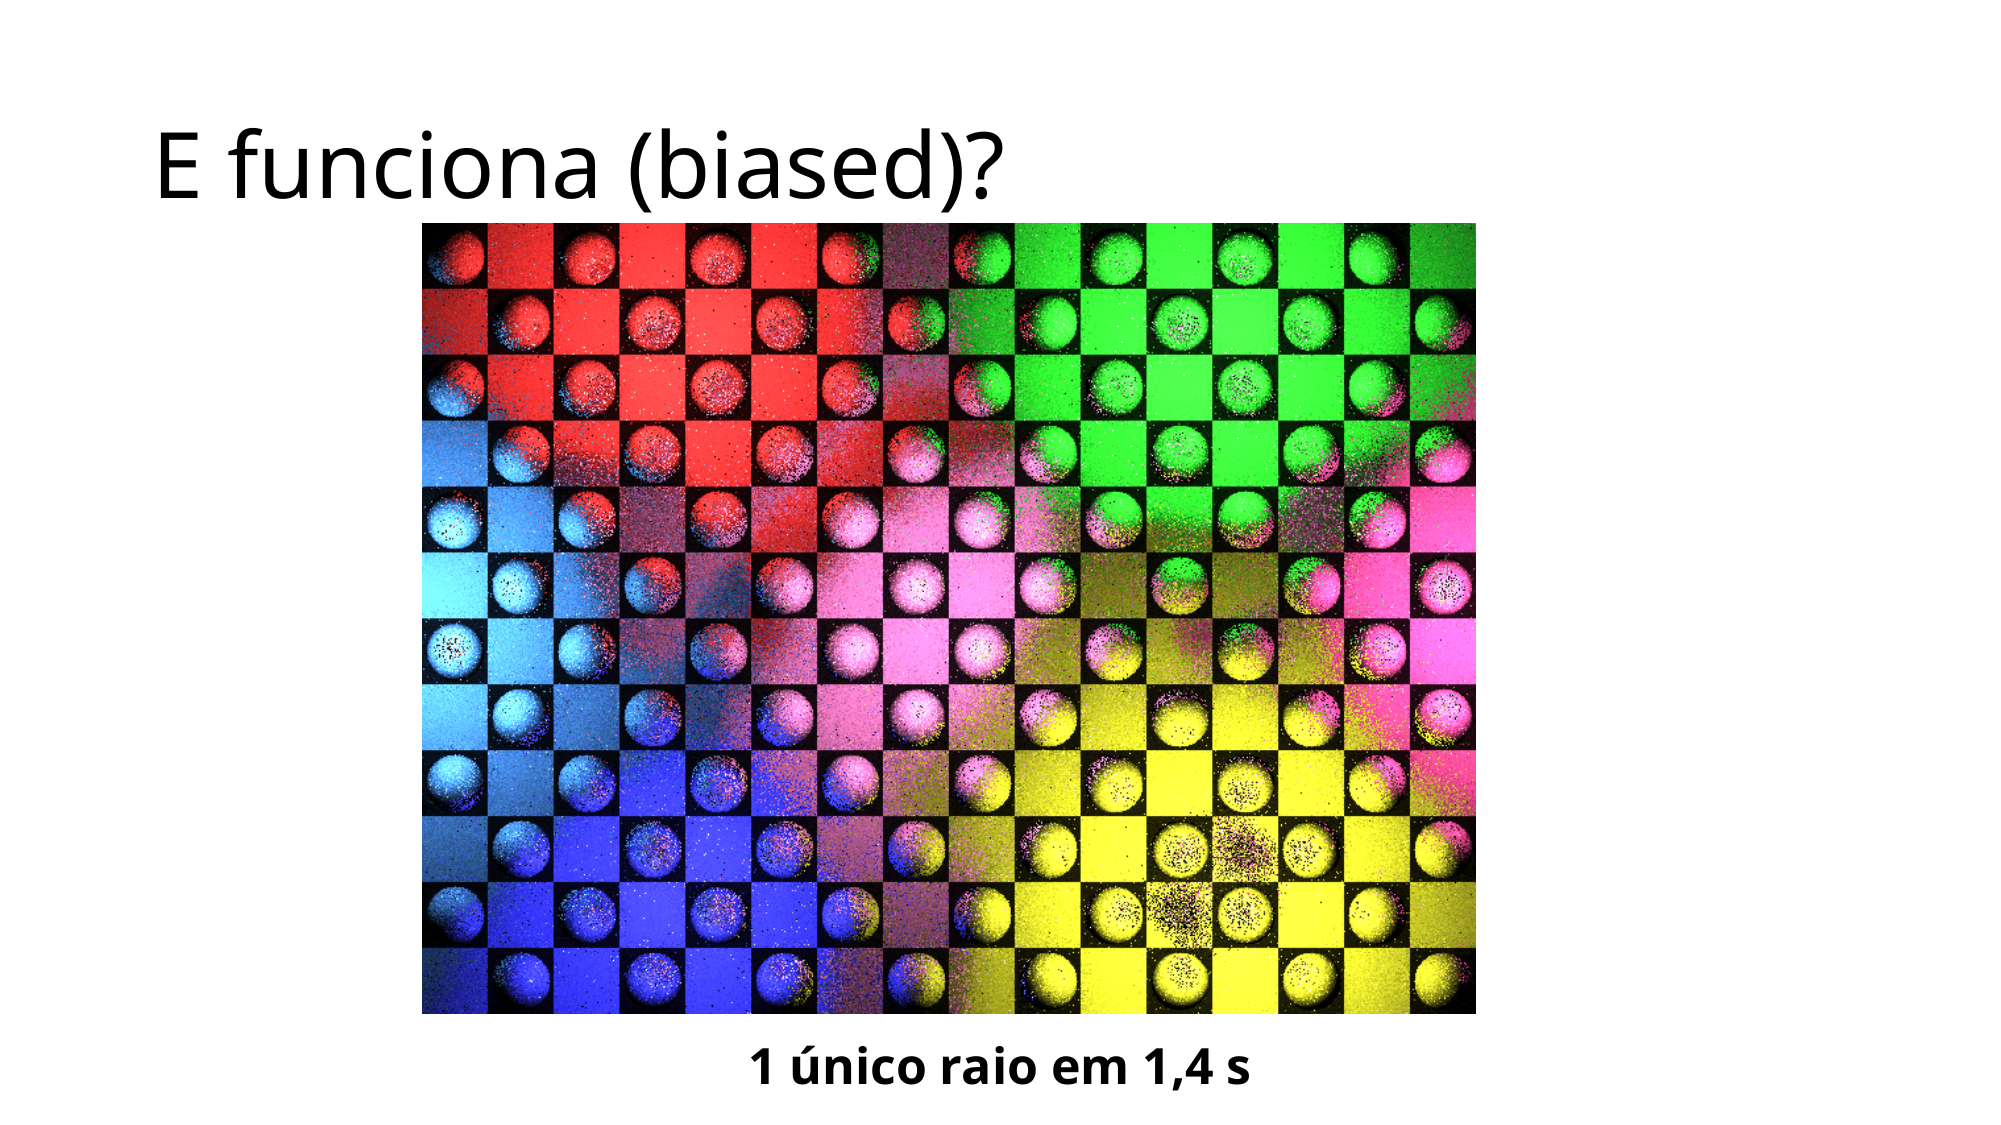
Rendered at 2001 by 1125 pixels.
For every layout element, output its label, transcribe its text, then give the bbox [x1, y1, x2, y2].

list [422, 222, 1477, 1014]
text_box 1 único raio em 1,4 s [733, 1027, 1267, 1102]
title E funciona (biased)? [137, 59, 1863, 278]
